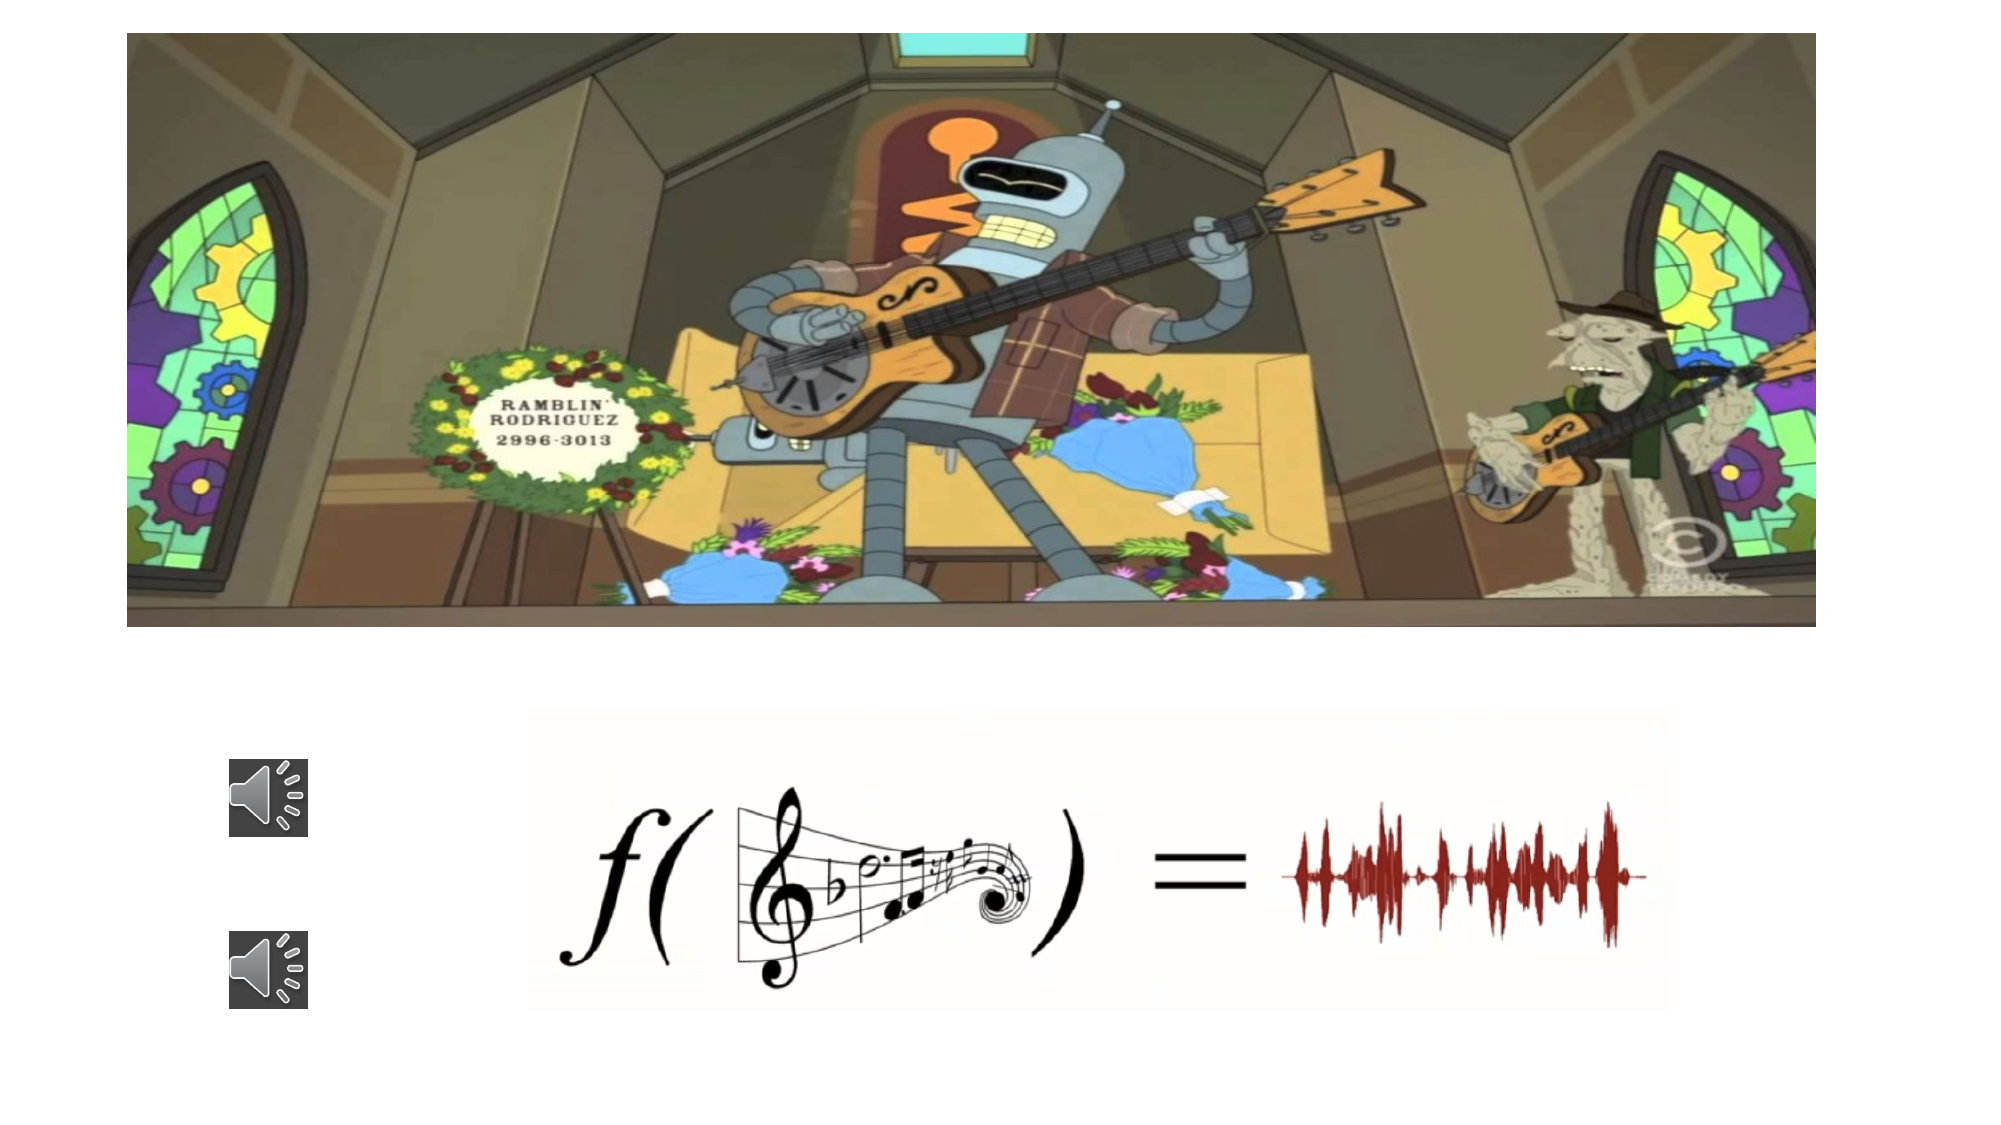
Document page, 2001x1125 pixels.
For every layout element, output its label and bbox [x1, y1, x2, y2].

picture [127, 33, 1816, 627]
picture [528, 707, 1676, 1011]
picture [228, 757, 309, 838]
picture [228, 930, 309, 1011]
